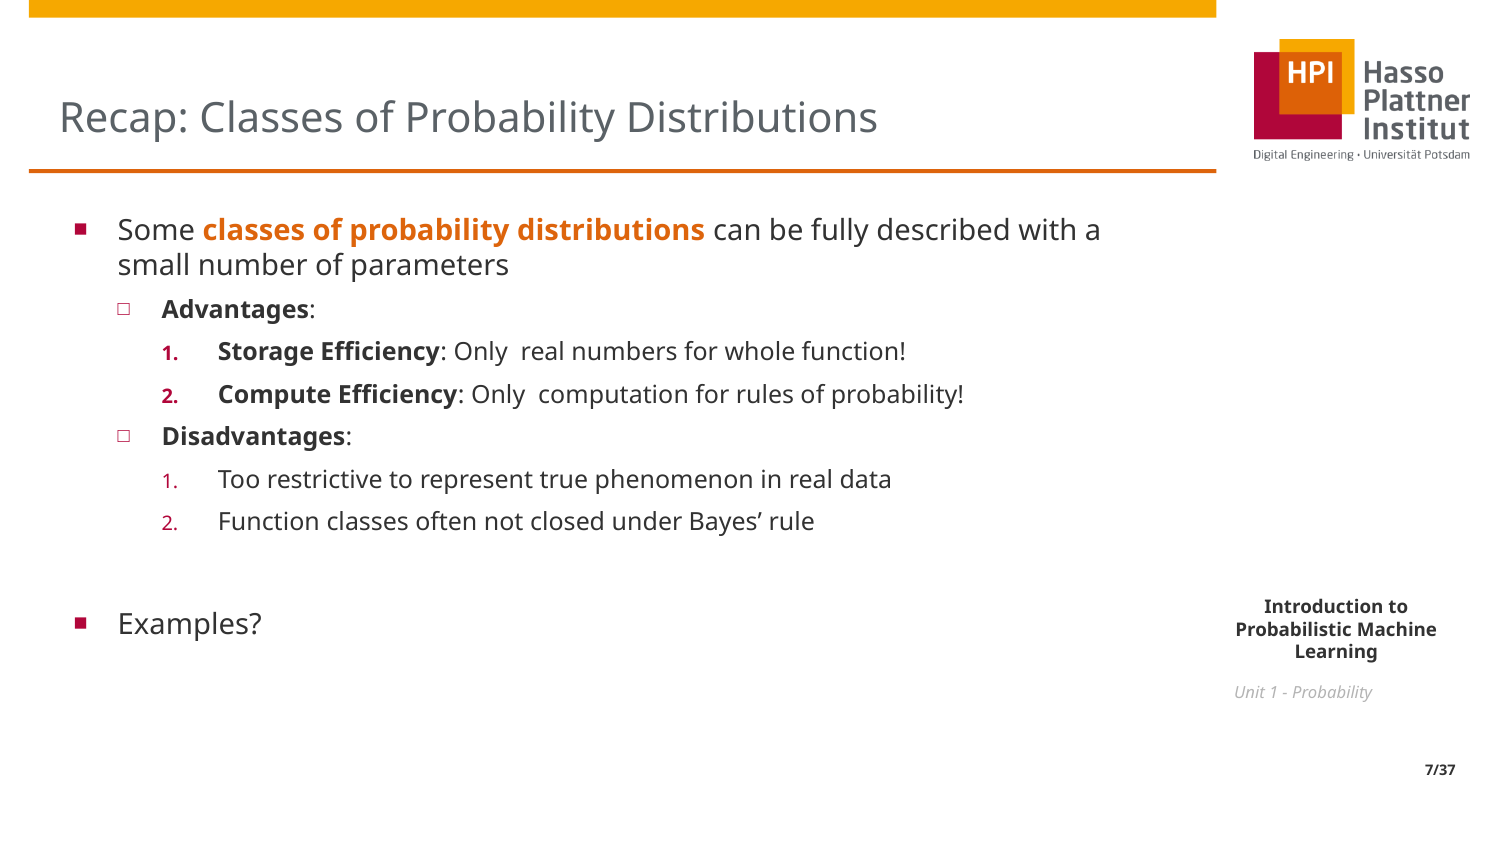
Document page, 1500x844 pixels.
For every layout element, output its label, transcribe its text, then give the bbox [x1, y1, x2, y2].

title Recap: Classes of Probability Distributions [58, 17, 1187, 170]
picture [1254, 39, 1470, 161]
